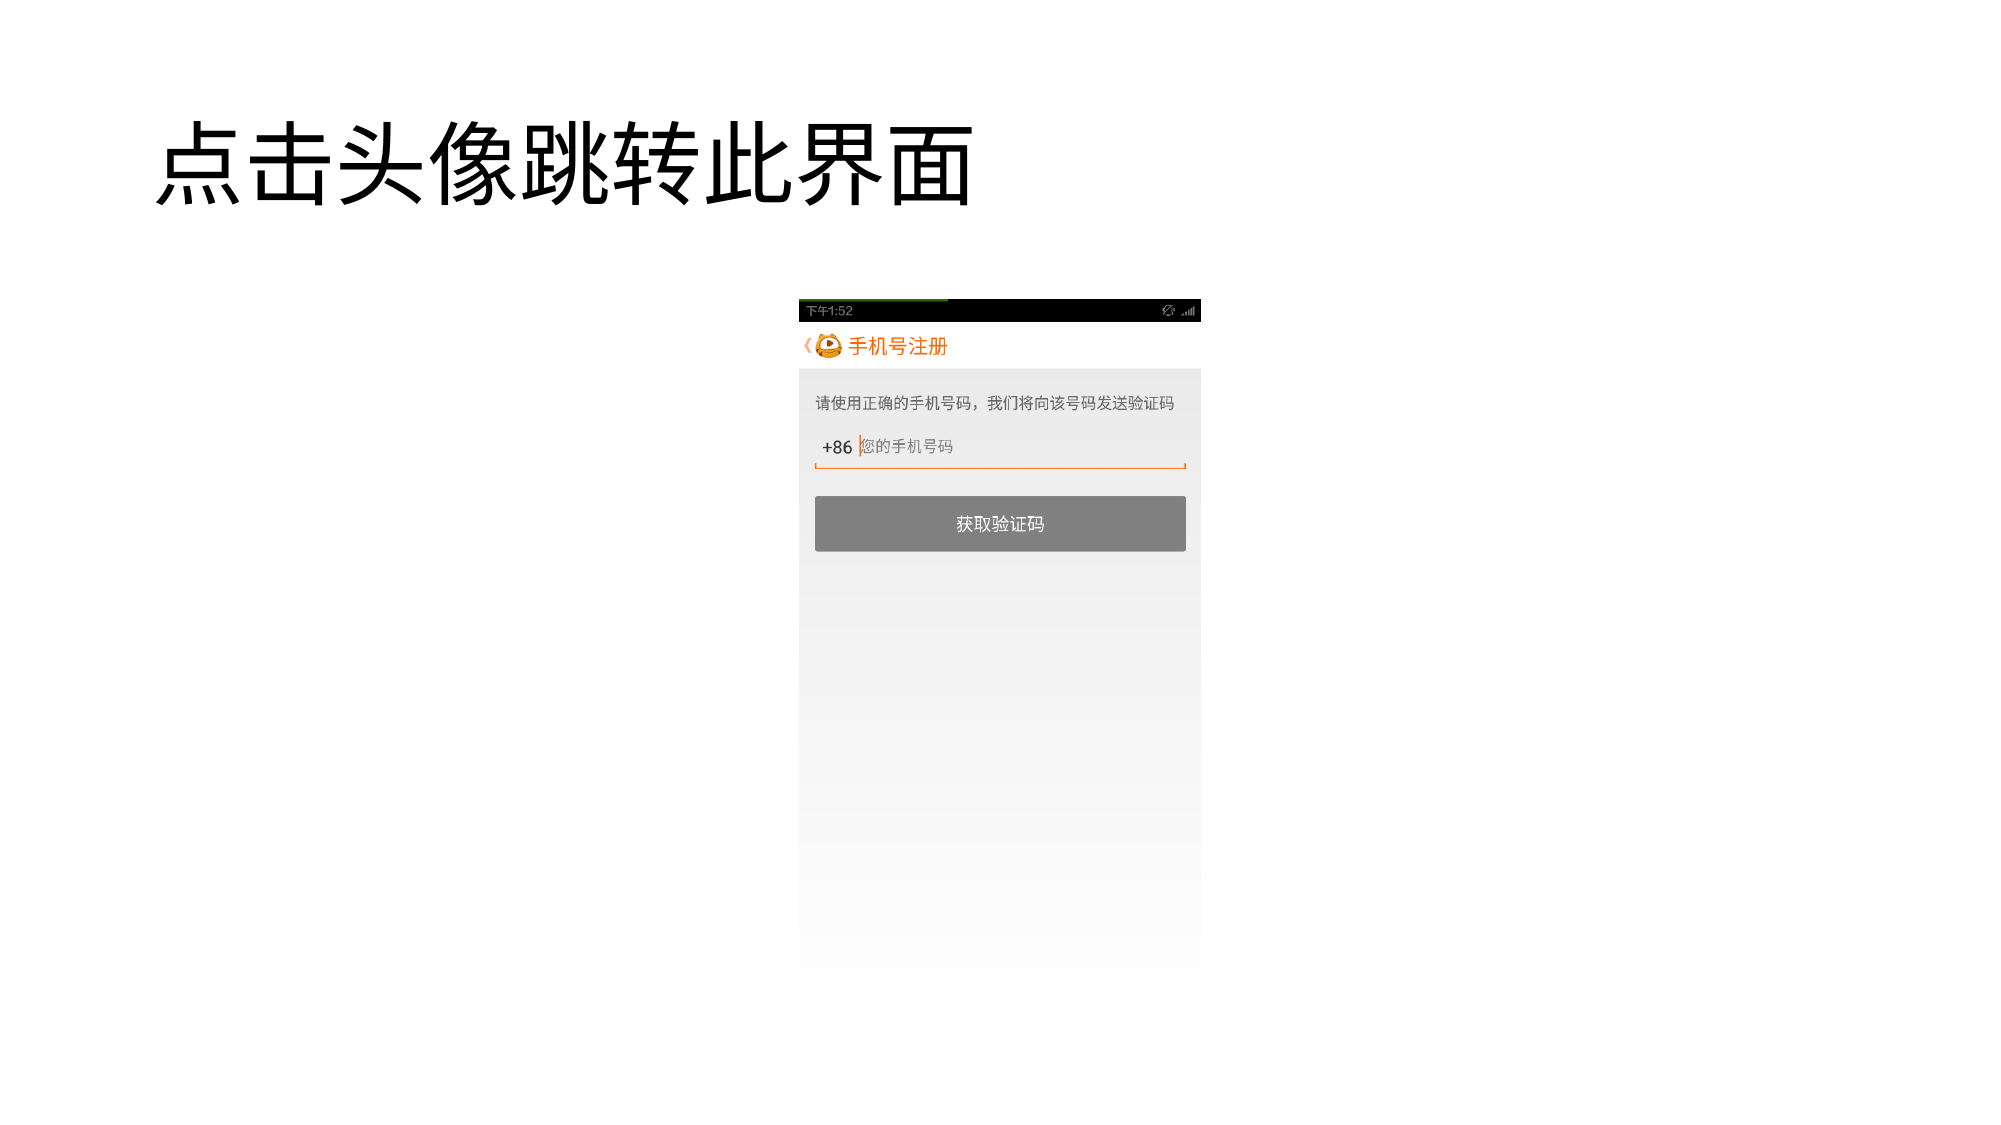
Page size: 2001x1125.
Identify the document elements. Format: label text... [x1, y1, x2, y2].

title 点击头像跳转此界面 [137, 59, 1863, 278]
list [799, 299, 1201, 1014]
